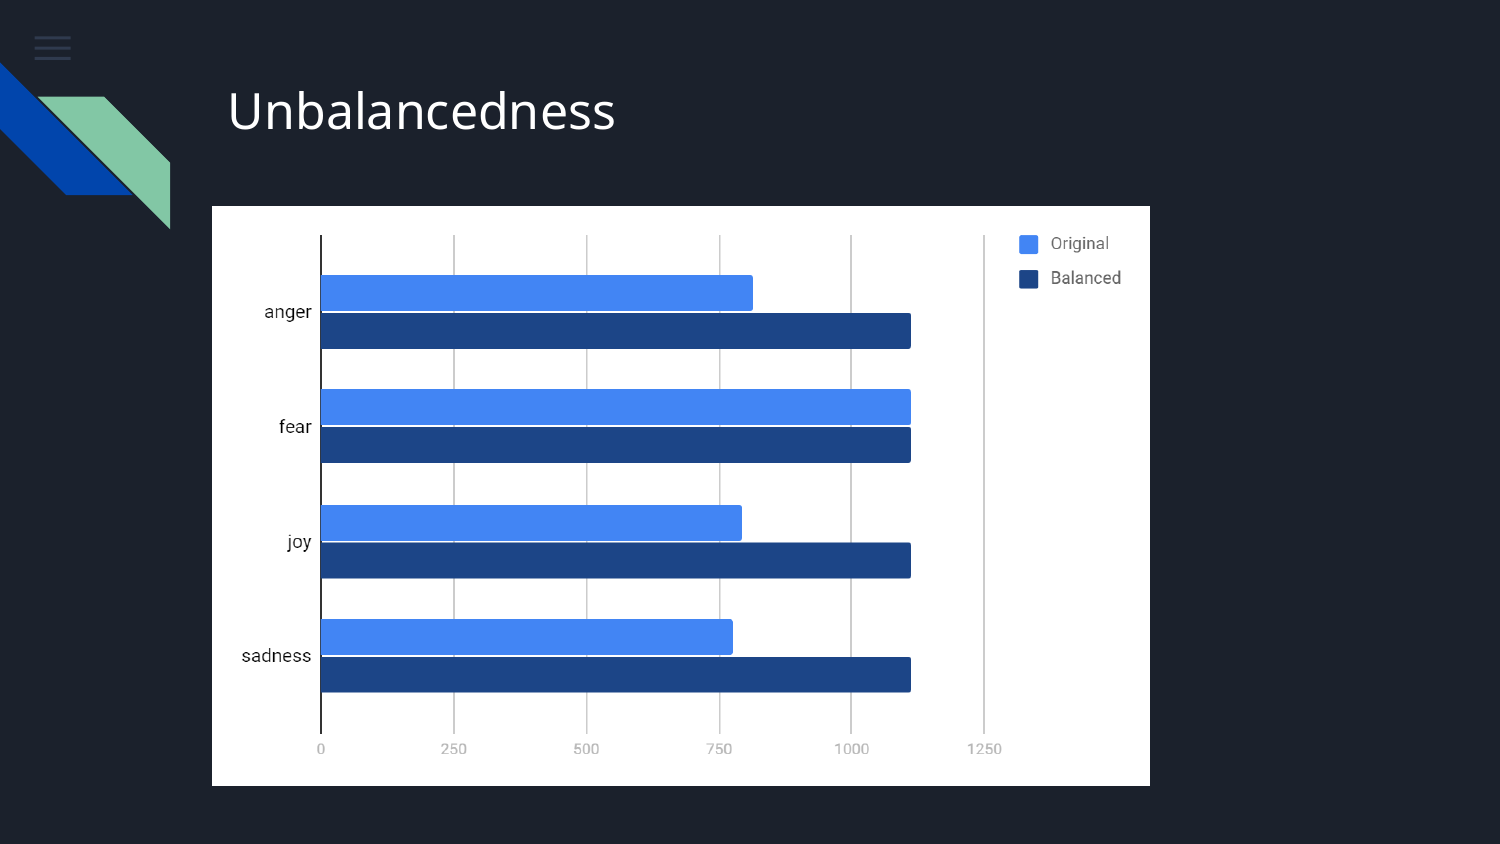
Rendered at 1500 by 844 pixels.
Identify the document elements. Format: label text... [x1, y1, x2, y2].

picture [212, 206, 1150, 787]
title Unbalancedness [212, 64, 1368, 215]
